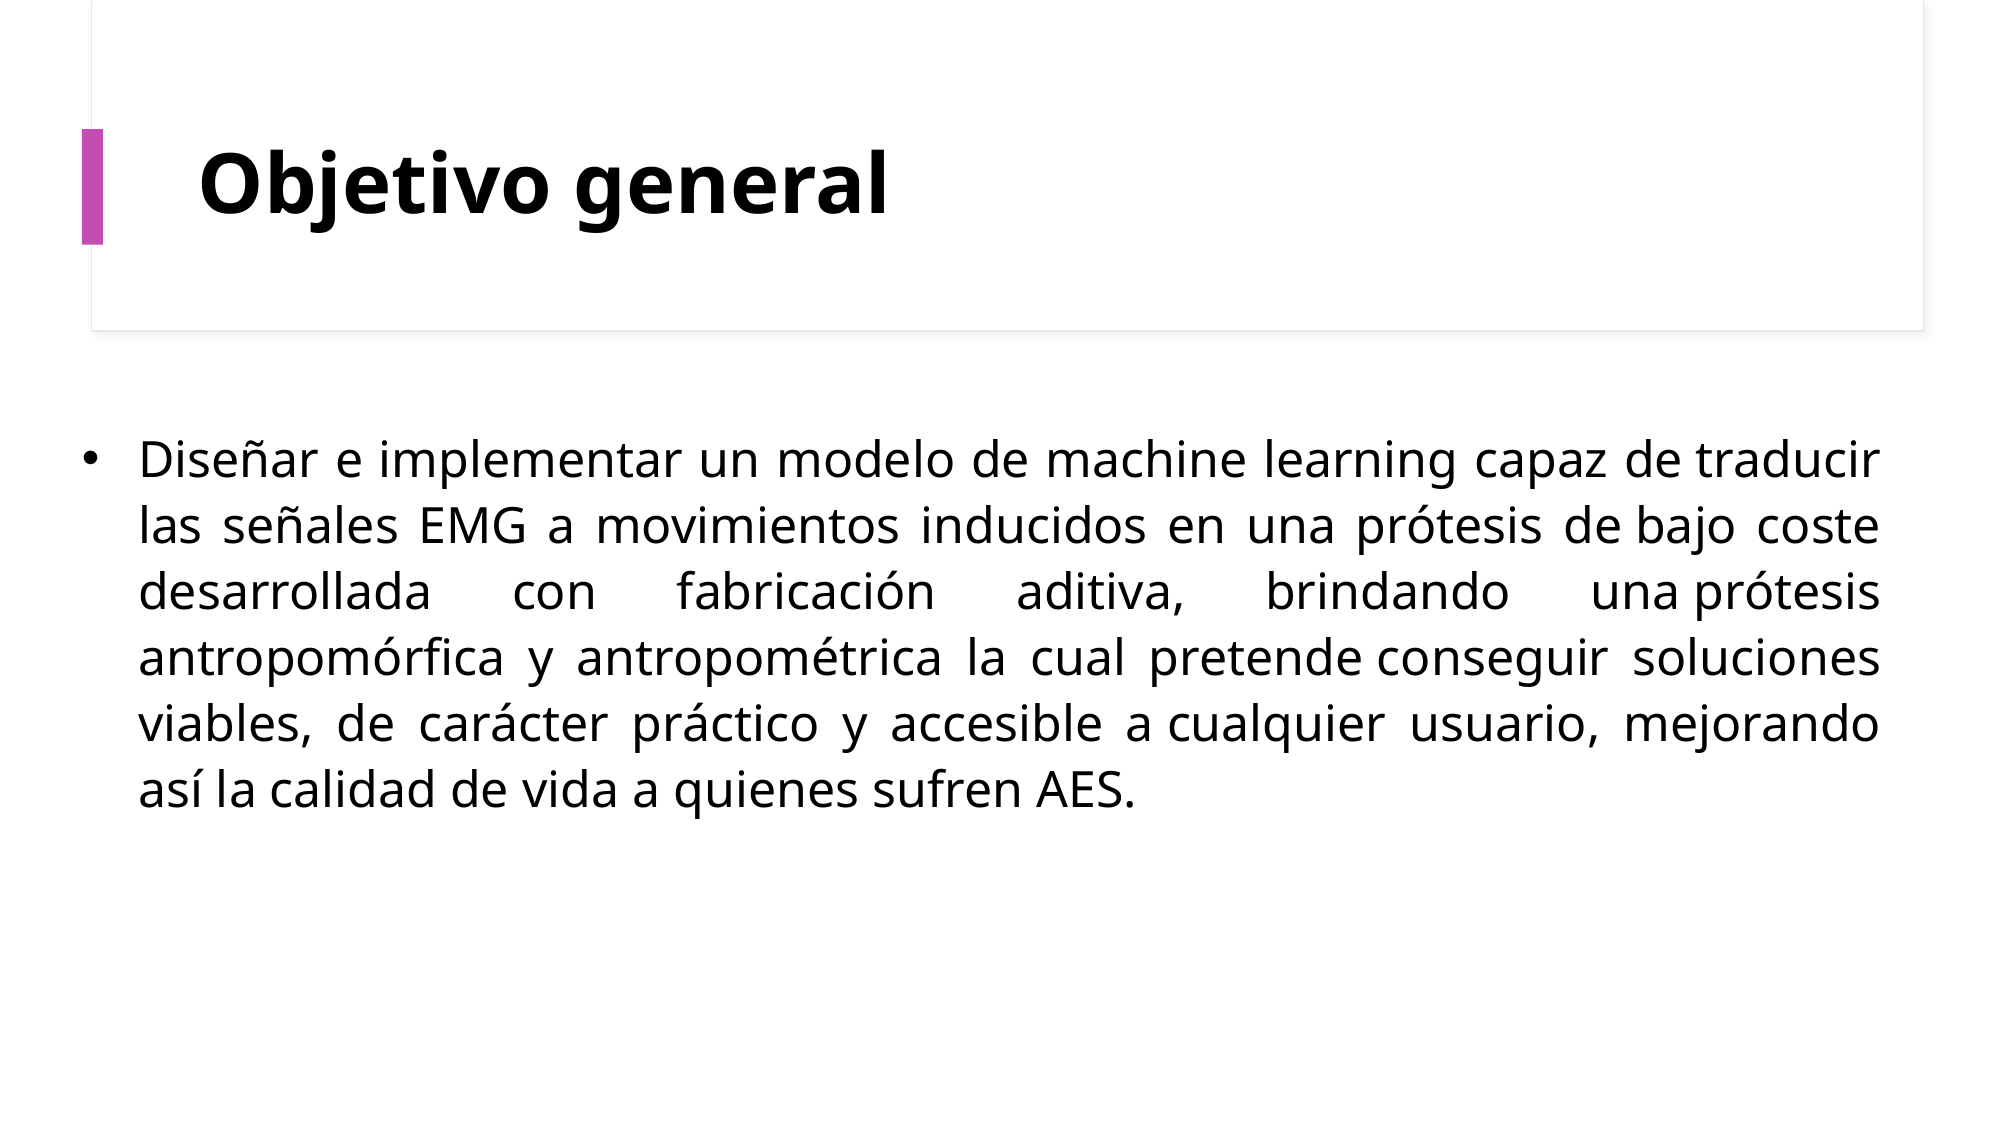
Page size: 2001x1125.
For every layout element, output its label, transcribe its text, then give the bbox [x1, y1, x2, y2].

list Diseñar e implementar un modelo de machine learning capaz de traducir las señales EMG a movimientos inducidos en una prótesis de bajo coste desarrollada con fabricación aditiva, brindando una prótesis antropomórfica y antropométrica la cual pretende conseguir soluciones viables, de carácter práctico y accesible a cualquier usuario, mejorando así la calidad de vida a quienes sufren AES. [66, 413, 1898, 995]
title Objetivo general [183, 90, 1851, 284]
